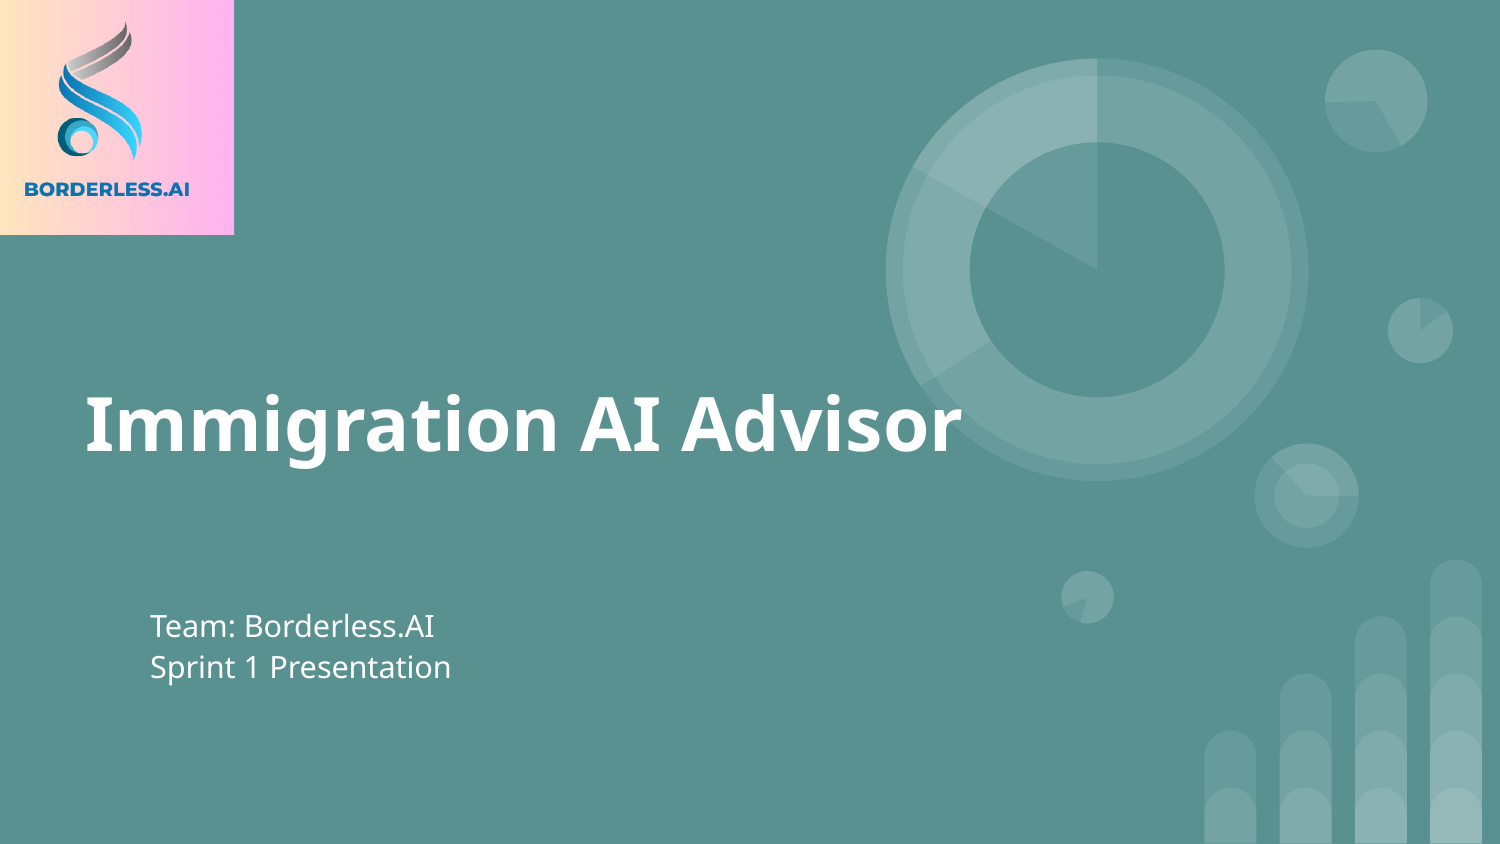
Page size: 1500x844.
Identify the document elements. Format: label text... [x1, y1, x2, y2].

subtitle Team: Borderless.AI Sprint 1 Presentation [135, 589, 834, 704]
picture [0, 0, 235, 235]
title Immigration AI Advisor [70, 268, 1500, 576]
